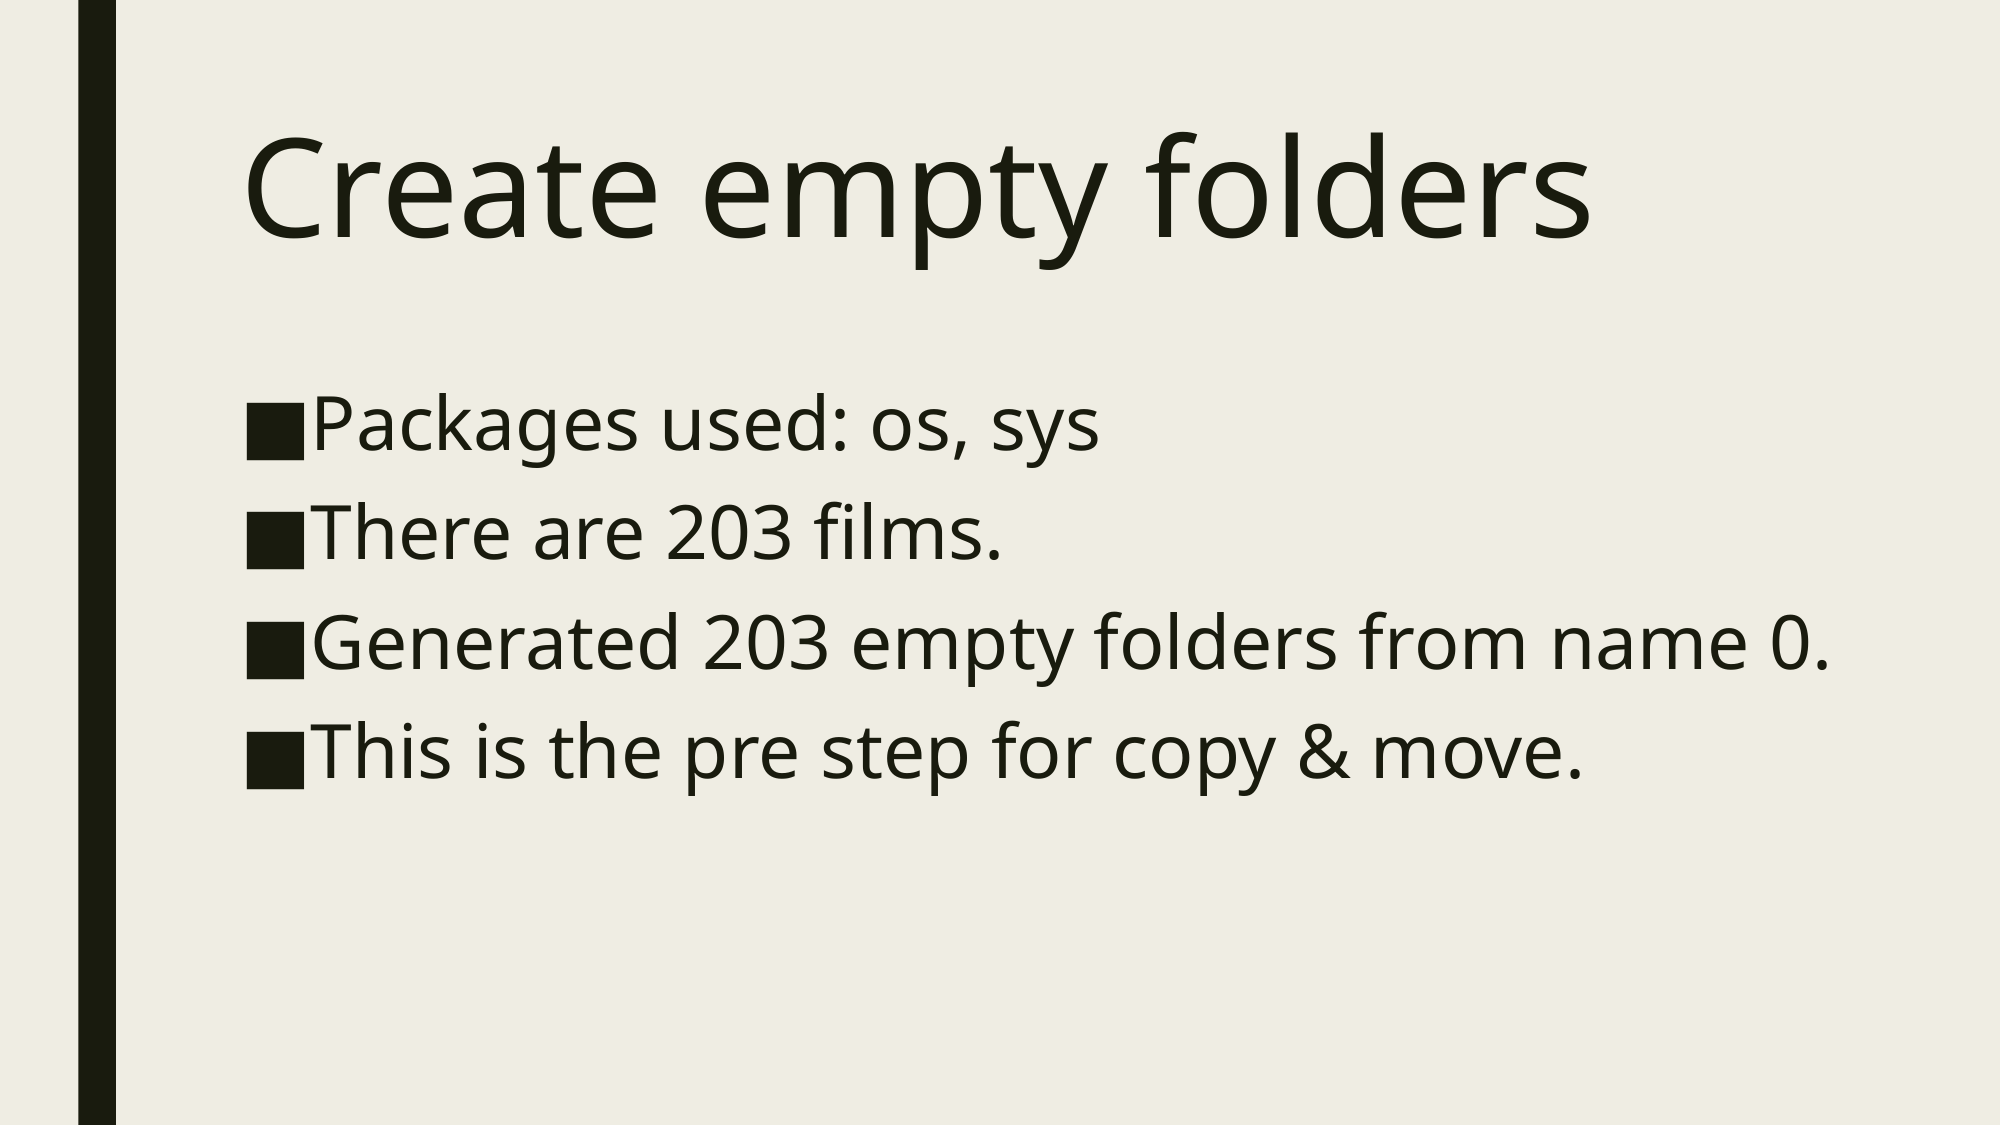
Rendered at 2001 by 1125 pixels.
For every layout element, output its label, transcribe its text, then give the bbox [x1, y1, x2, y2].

title Create empty folders [225, 112, 1800, 357]
list Packages used: os, sys There are 203 films. Generated 203 empty folders from name 0. This is the pre step for copy & move. [225, 375, 1893, 963]
